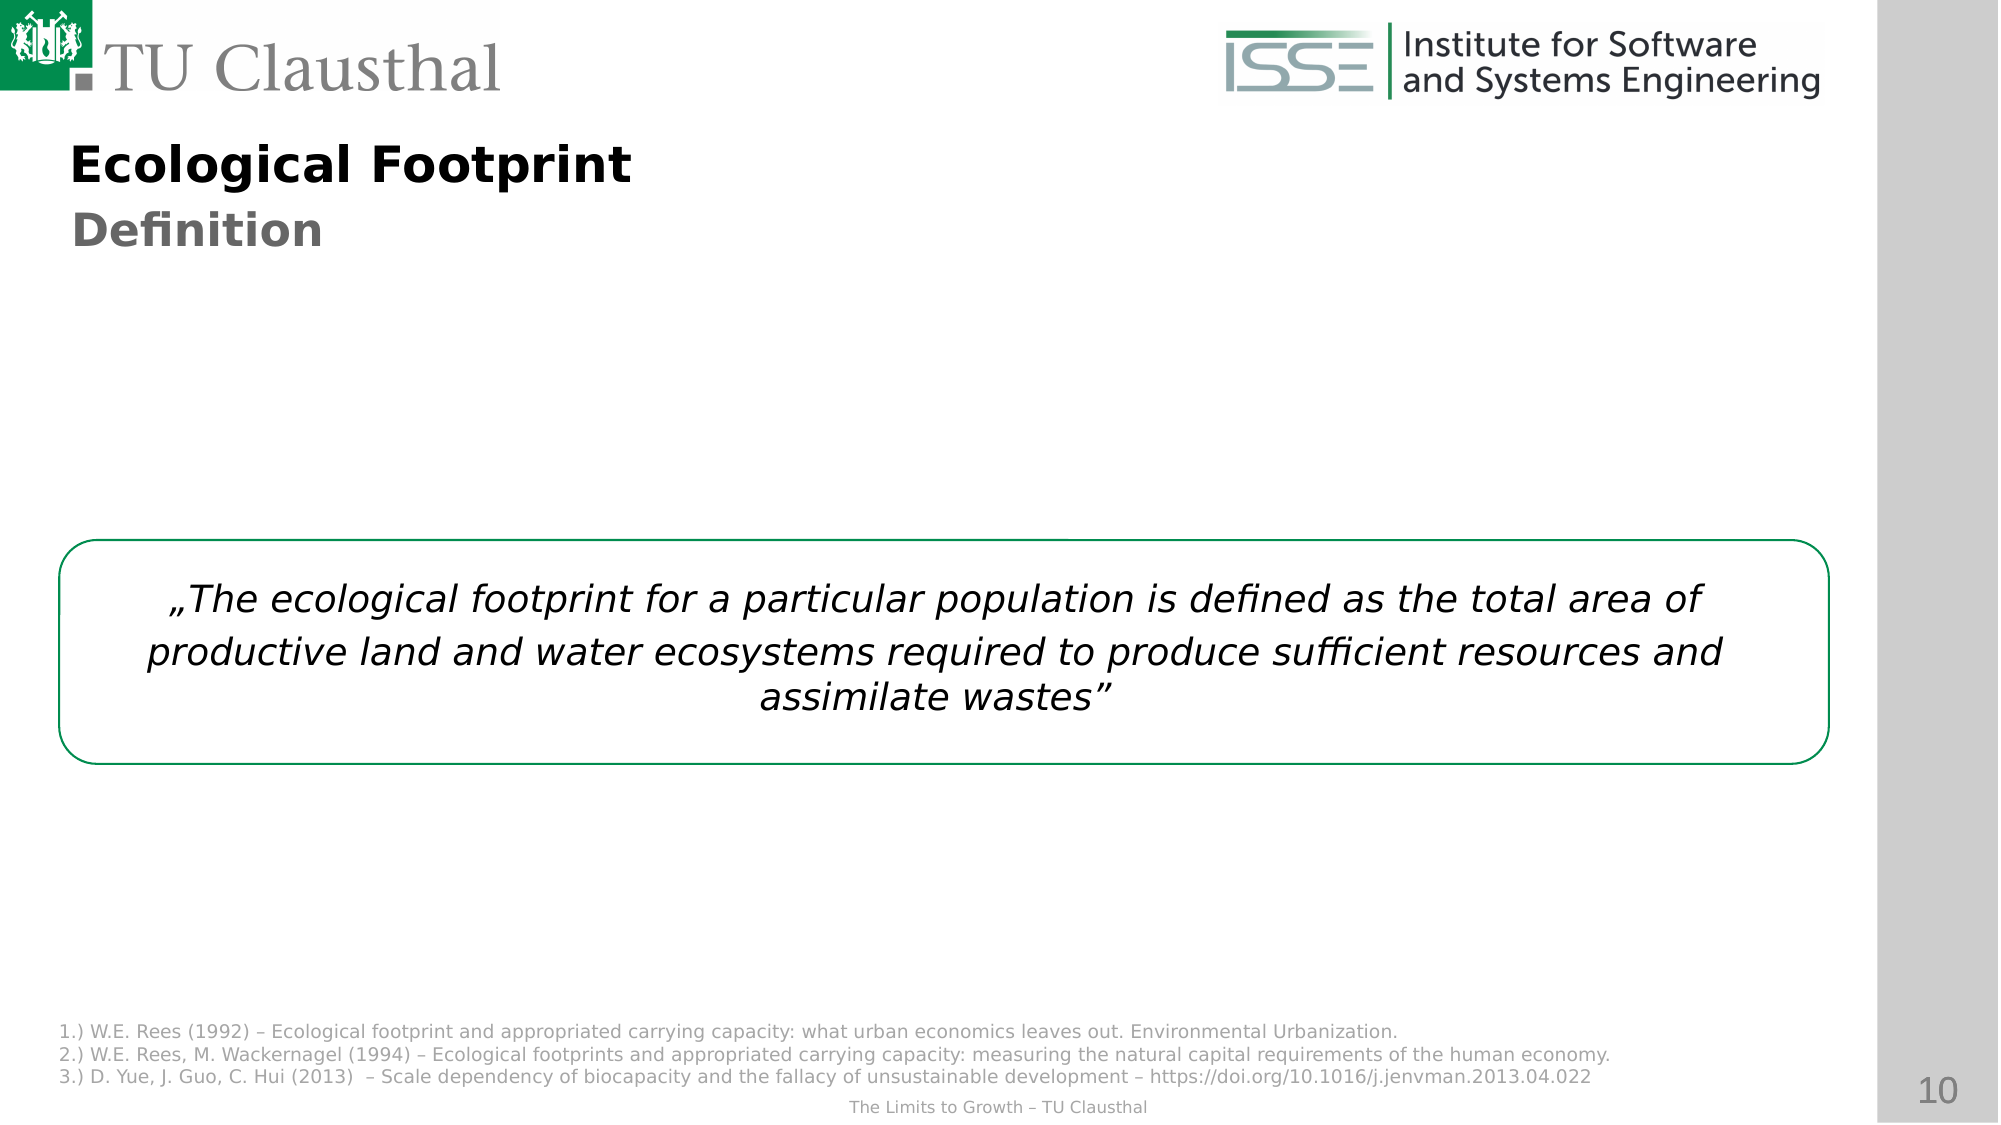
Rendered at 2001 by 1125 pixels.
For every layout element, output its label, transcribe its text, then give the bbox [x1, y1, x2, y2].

picture [0, 0, 500, 91]
picture [1218, 22, 1825, 106]
text_box Ecological Footprint [55, 125, 1817, 206]
text_box „The ecological footprint for a particular population is defined as the total area of productive land and water ecosystems required to produce sufficient resources and assimilate wastes” [55, 208, 1817, 1033]
text_box 1.) W.E. Rees (1992) – Ecological footprint and appropriated carrying capacity: what urban economics leaves out. Environmental Urbanization. 2.) W.E. Rees, M. Wackernagel (1994) – Ecological footprints and appropriated carrying capacity: measuring the natural capital requirements of the human economy. 3.) D. Yue, J. Guo, C. Hui (2013) – Scale dependency of biocapacity and the fallacy of unsustainable development – https://doi.org/10.1016/j.jenvman.2013.04.022 [44, 1012, 1815, 1095]
text_box Definition [70, 188, 1769, 269]
text_box [58, 538, 1830, 765]
